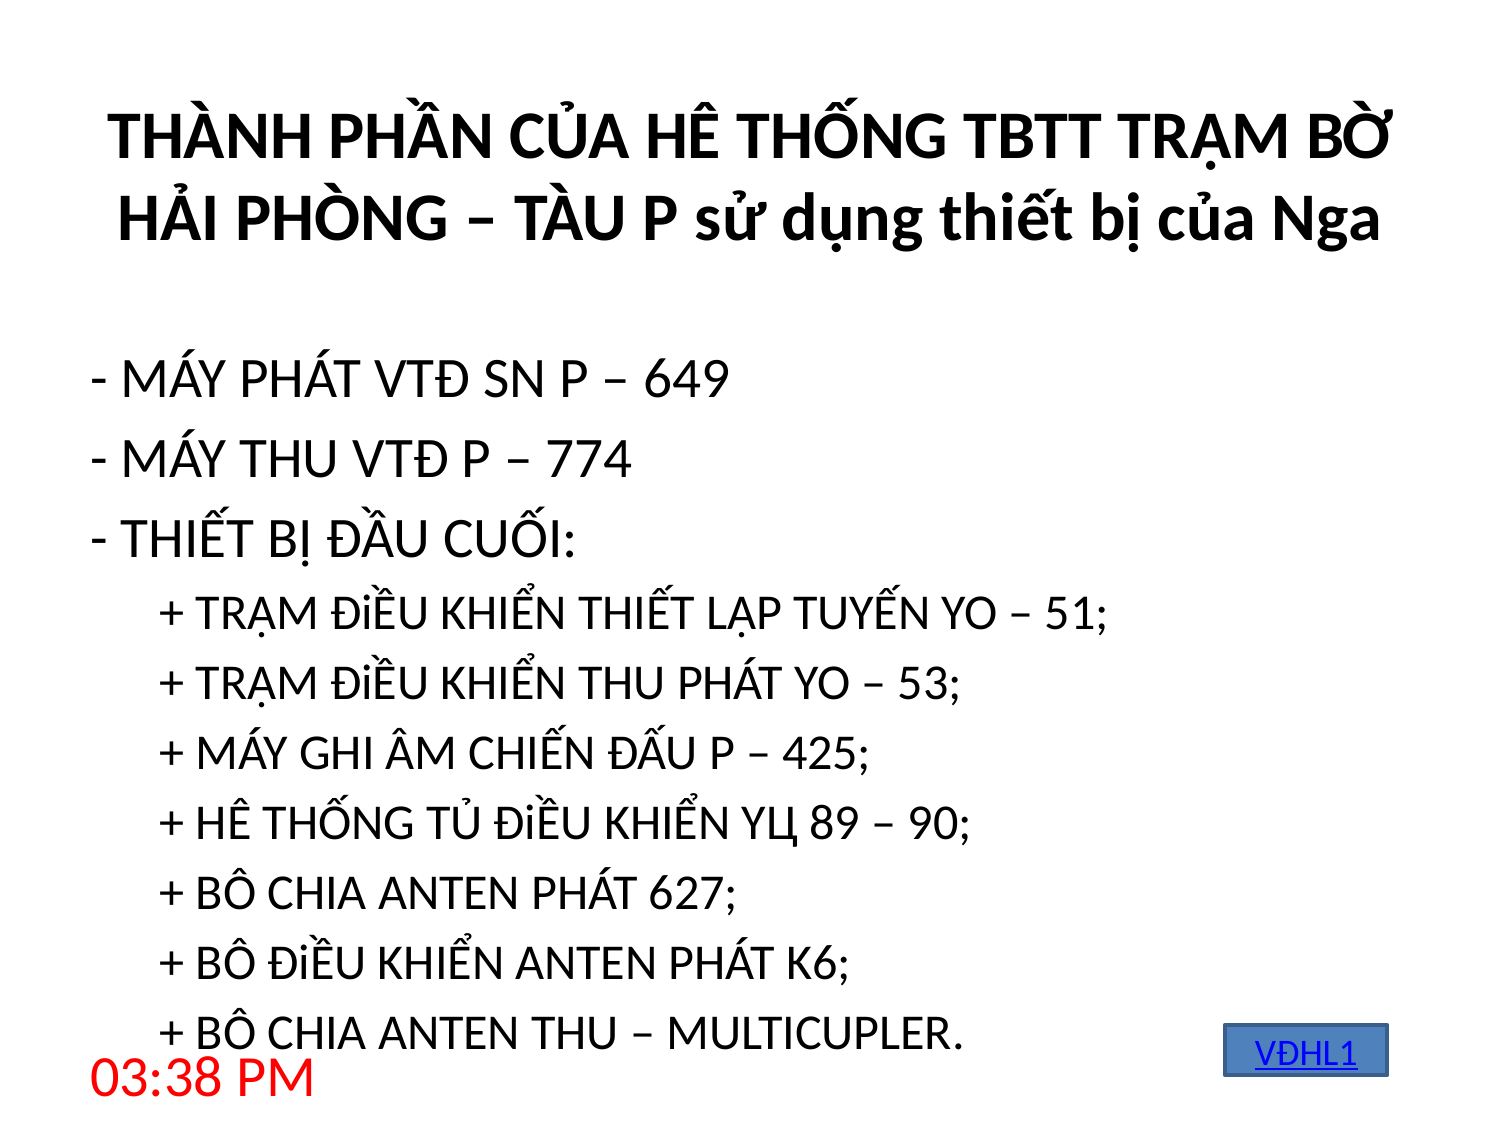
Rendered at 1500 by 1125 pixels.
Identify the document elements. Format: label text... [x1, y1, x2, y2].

title THÀNH PHẦN CỦA HÊ THỐNG TBTT TRẠM BỜ HẢI PHÒNG – TÀU P sử dụng thiết bị của Nga [75, 45, 1425, 300]
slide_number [75, 1042, 425, 1103]
list - MÁY PHÁT VTĐ SN P – 649 - MÁY THU VTĐ P – 774 - THIẾT BỊ ĐẦU CUỐI: + TRẠM ĐiỀU KHIỂN THIẾT LẬP TUYẾN YO – 51; + TRẠM ĐiỀU KHIỂN THU PHÁT YO – 53; + MÁY GHI ÂM CHIẾN ĐẤU P – 425; + HÊ THỐNG TỦ ĐiỀU KHIỂN YЦ 89 – 90; + BÔ CHIA ANTEN PHÁT 627; + BÔ ĐiỀU KHIỂN ANTEN PHÁT K6; + BÔ CHIA ANTEN THU – MULTICUPLER. [75, 332, 1425, 1075]
text_box VĐHL1 [1223, 1023, 1389, 1077]
